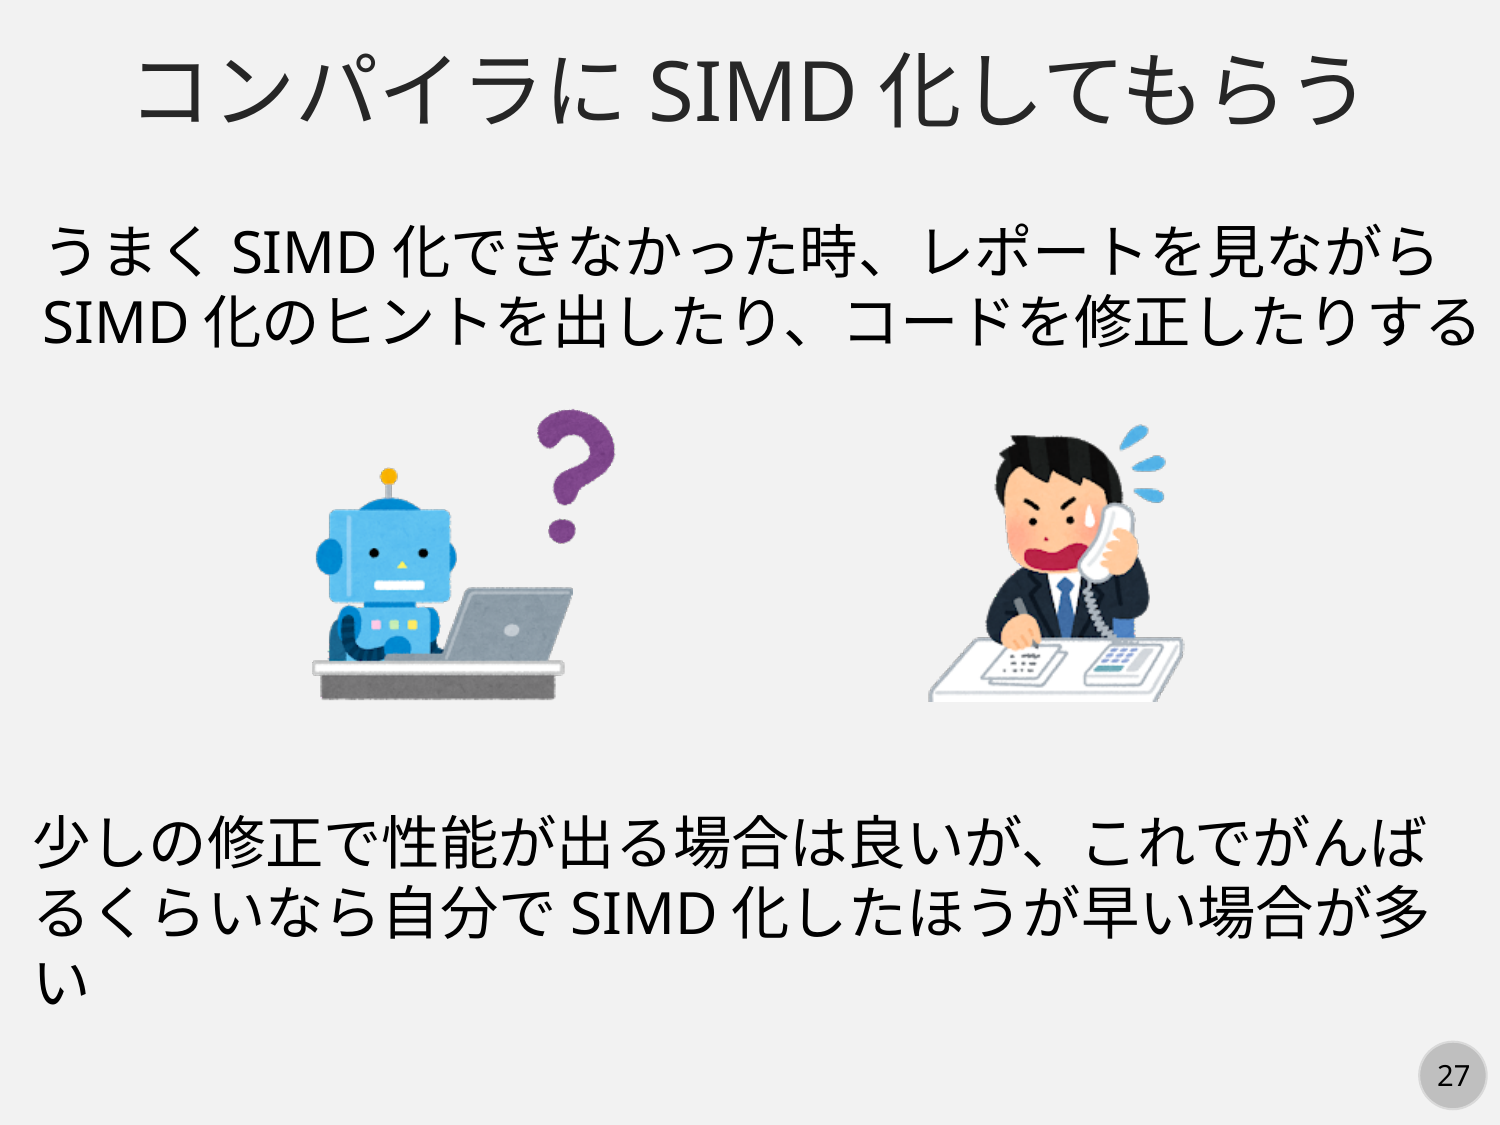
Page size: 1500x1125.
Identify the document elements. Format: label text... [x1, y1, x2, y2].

text_box 少しの修正で性能が出る場合は良いが、これでがんばるくらいなら自分でSIMD化したほうが早い場合が多い [17, 798, 1489, 1024]
picture [312, 397, 633, 716]
picture [915, 420, 1197, 703]
text_box うまくSIMD化できなかった時、レポートを見ながらSIMD化のヒントを出したり、コードを修正したりする [27, 208, 1499, 363]
list コンパイラにSIMD化してもらう [0, 31, 1500, 155]
